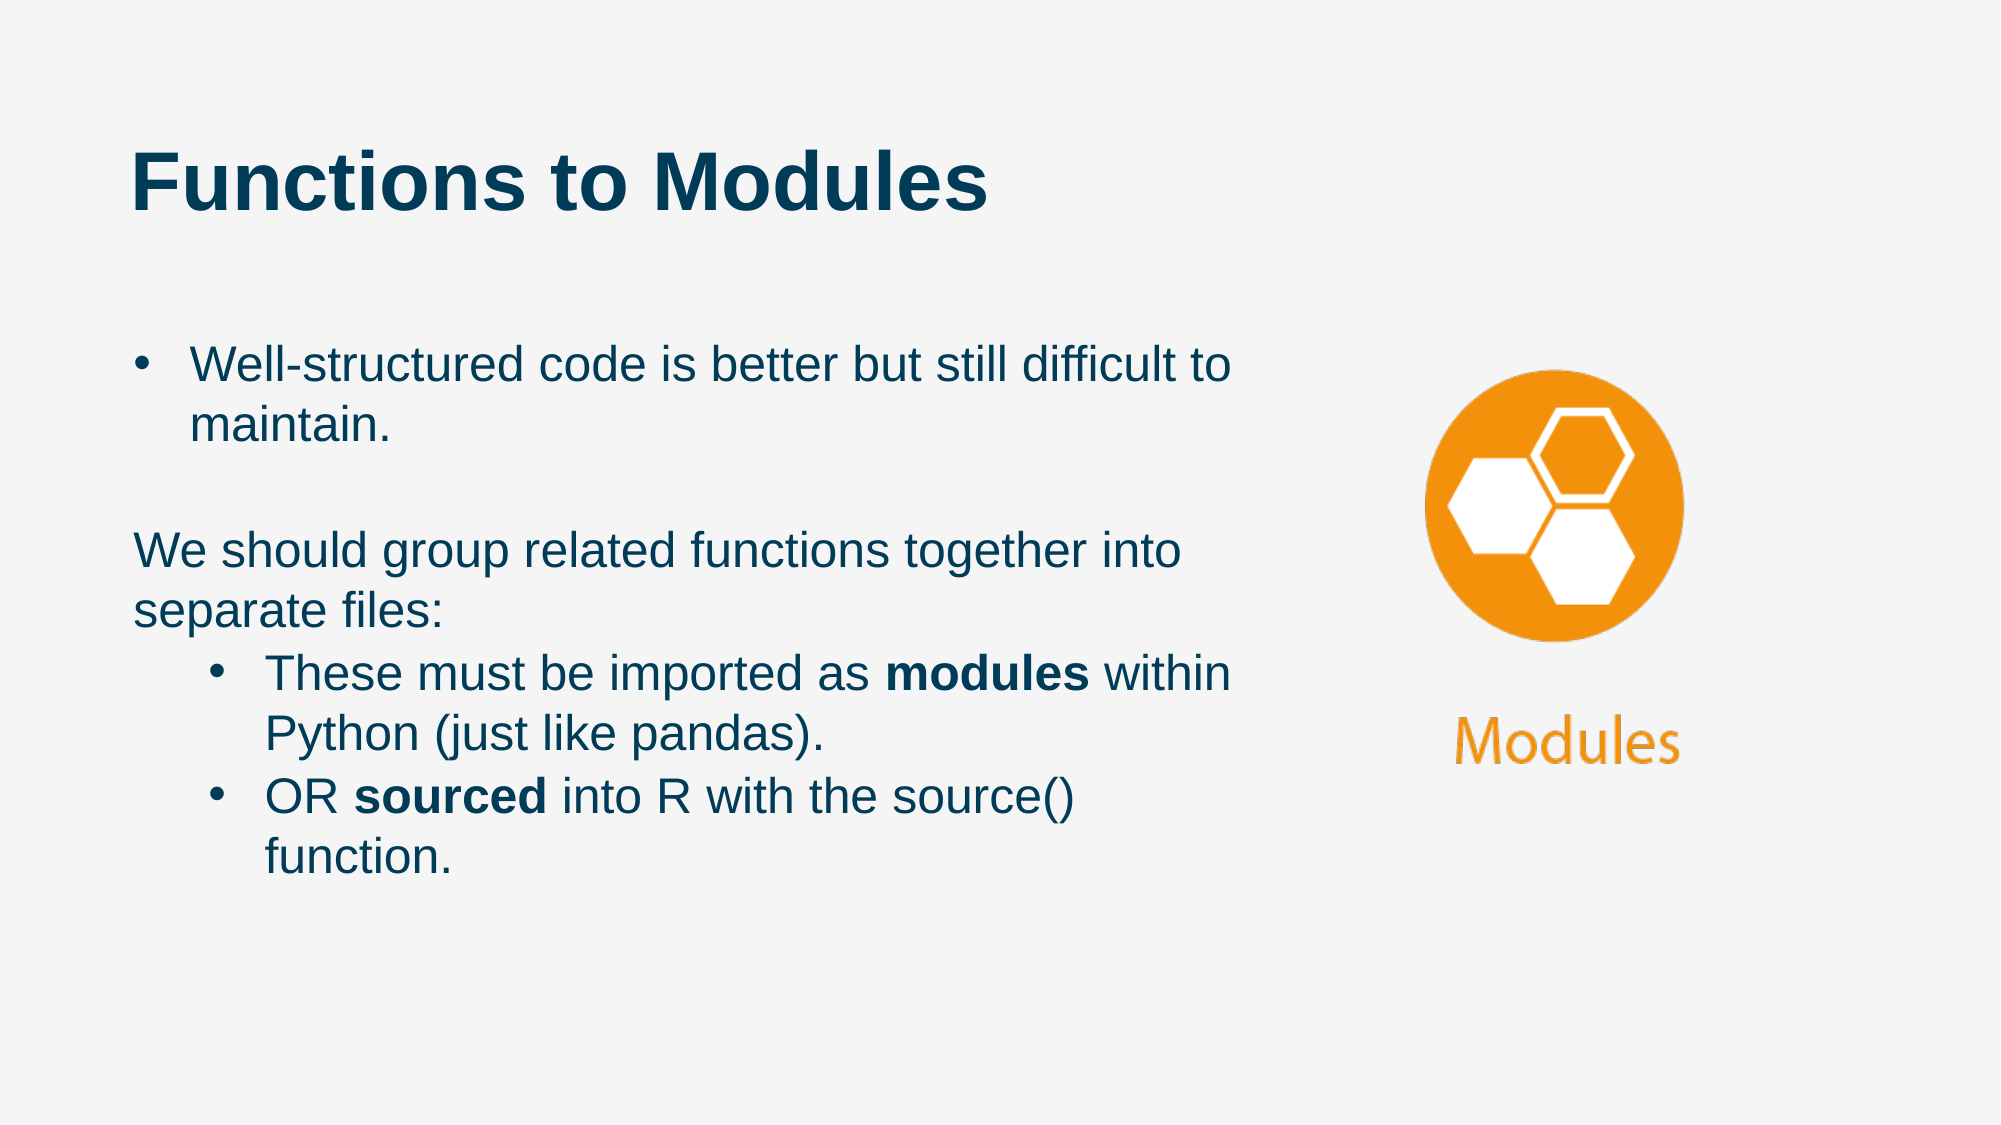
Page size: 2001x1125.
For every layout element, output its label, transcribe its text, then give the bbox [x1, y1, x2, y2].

title Functions to Modules [130, 134, 1424, 245]
picture [1374, 344, 1747, 795]
text_box Well-structured code is better but still difficult to maintain. We should group related functions together into separate files: These must be imported as modules within Python (just like pandas). OR sourced into R with the source() function. [130, 329, 1268, 990]
